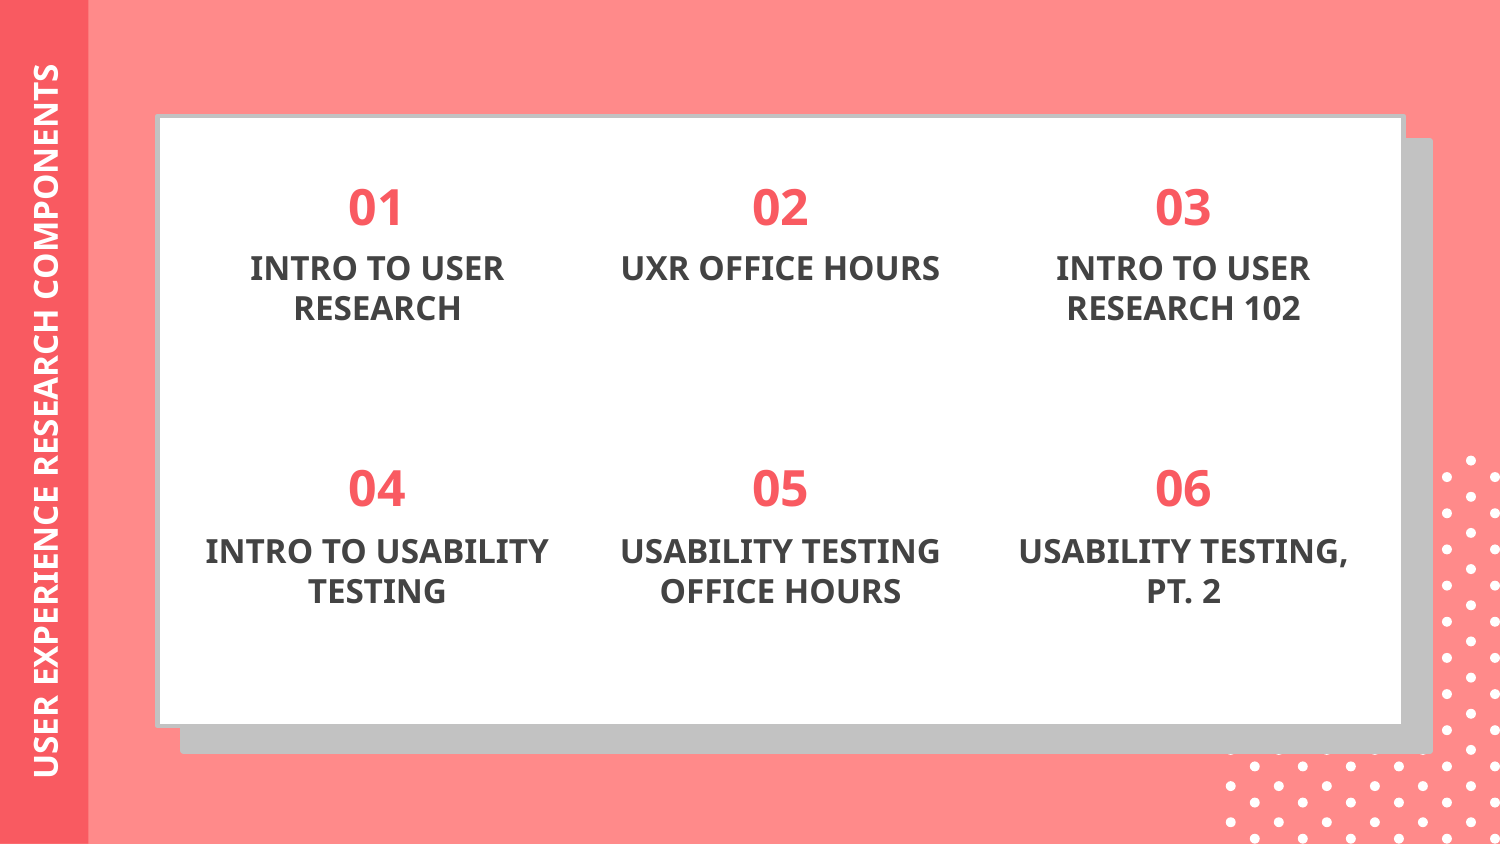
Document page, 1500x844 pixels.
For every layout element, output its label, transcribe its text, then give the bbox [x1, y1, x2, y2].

title 06 [1074, 457, 1293, 515]
title USABILITY TESTING OFFICE HOURS [590, 514, 971, 573]
title 02 [671, 178, 890, 233]
title INTRO TO USER RESEARCH 102 [993, 232, 1374, 290]
title USABILITY TESTING, PT. 2 [993, 514, 1374, 573]
title USER EXPERIENCE RESEARCH COMPONENTS [17, 41, 72, 803]
title UXR OFFICE HOURS [590, 232, 971, 290]
title 03 [1074, 178, 1293, 233]
title 01 [268, 178, 487, 233]
title 05 [671, 457, 890, 515]
title INTRO TO USER RESEARCH [187, 232, 568, 290]
title 04 [268, 457, 487, 515]
title INTRO TO USABILITY TESTING [187, 514, 568, 573]
